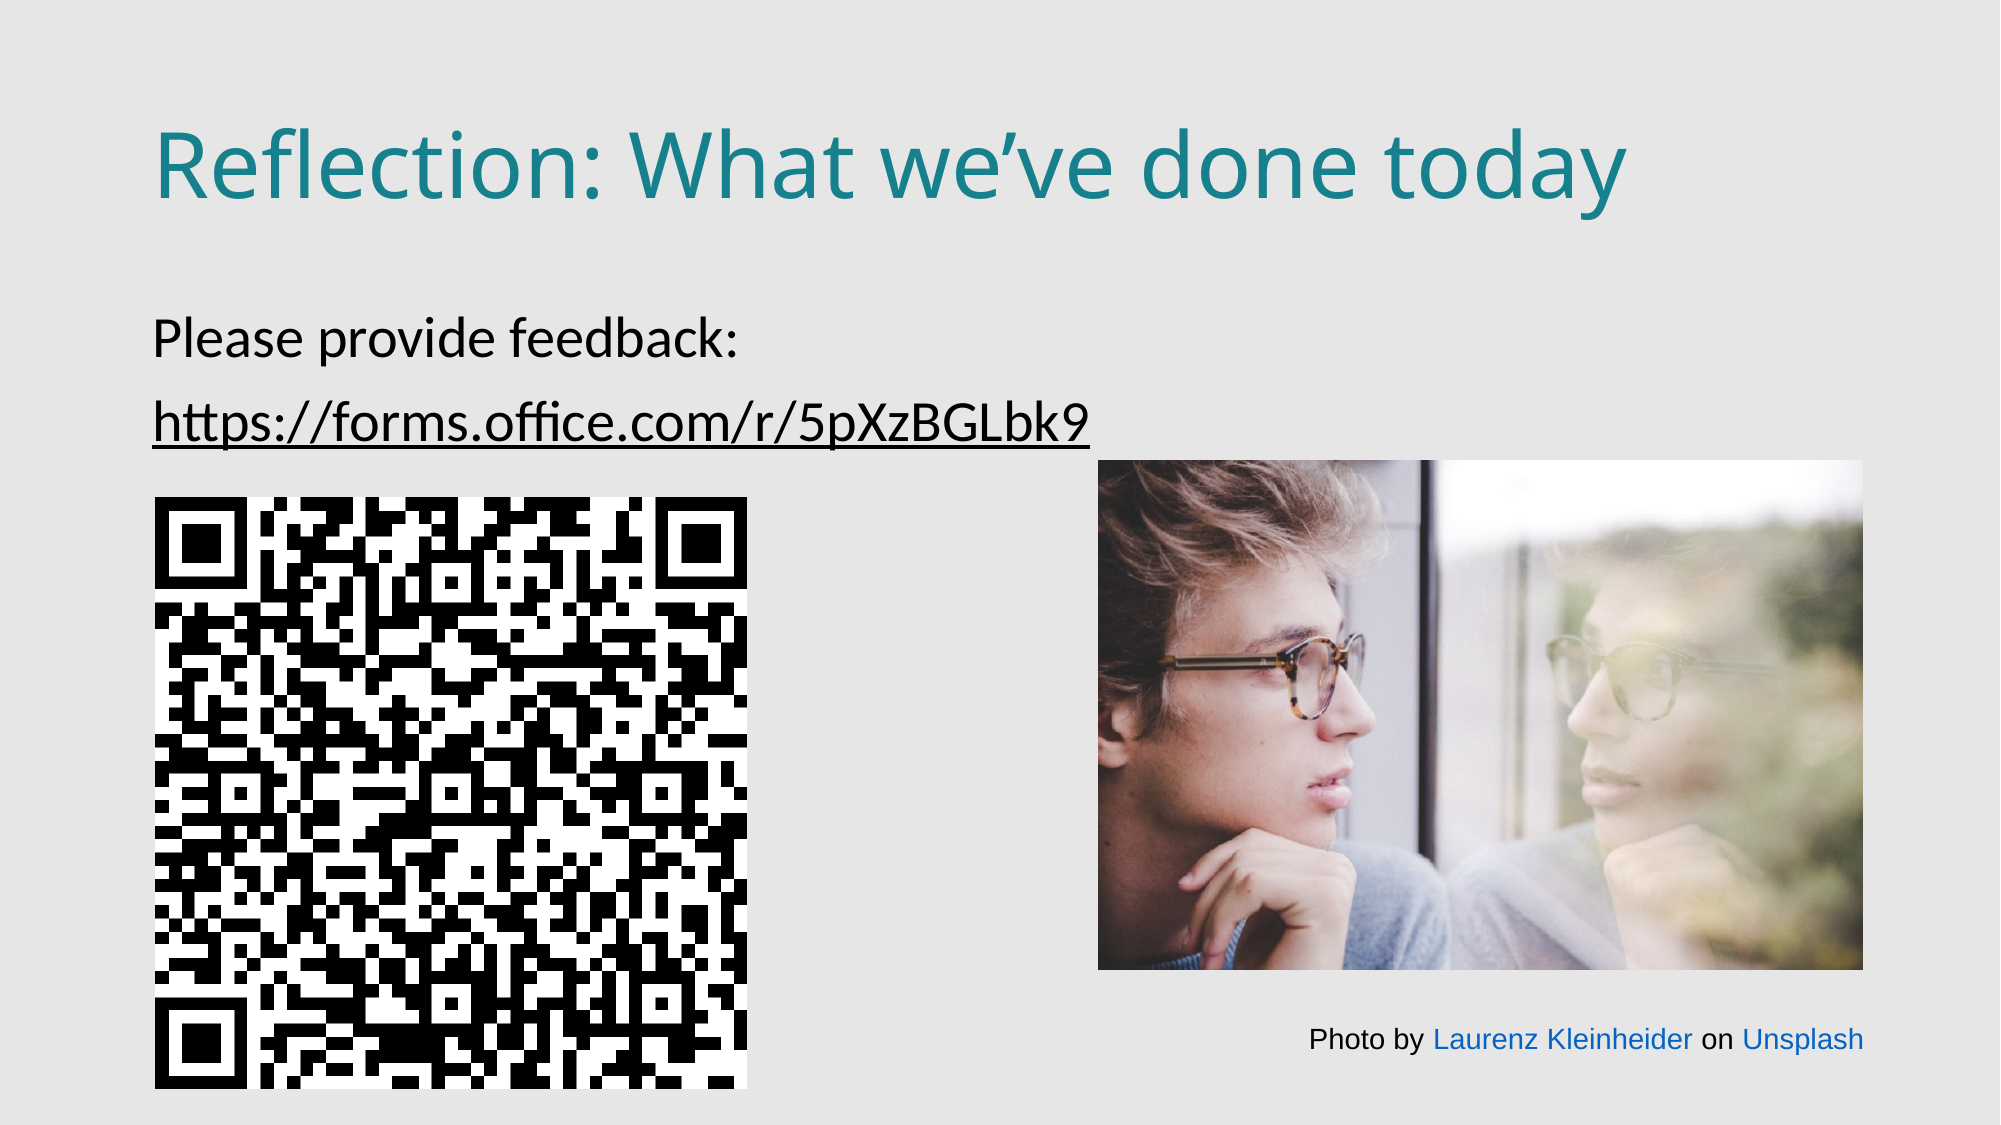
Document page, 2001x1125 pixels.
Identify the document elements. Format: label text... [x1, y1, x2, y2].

title Reflection: What we’ve done today [137, 59, 1863, 278]
text_box Photo by Laurenz Kleinheider on Unsplash [1294, 1013, 1880, 1063]
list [1098, 460, 1863, 970]
picture [155, 497, 747, 1089]
list Please provide feedback: https://forms.office.com/r/5pXzBGLbk9 [137, 299, 1145, 1014]
